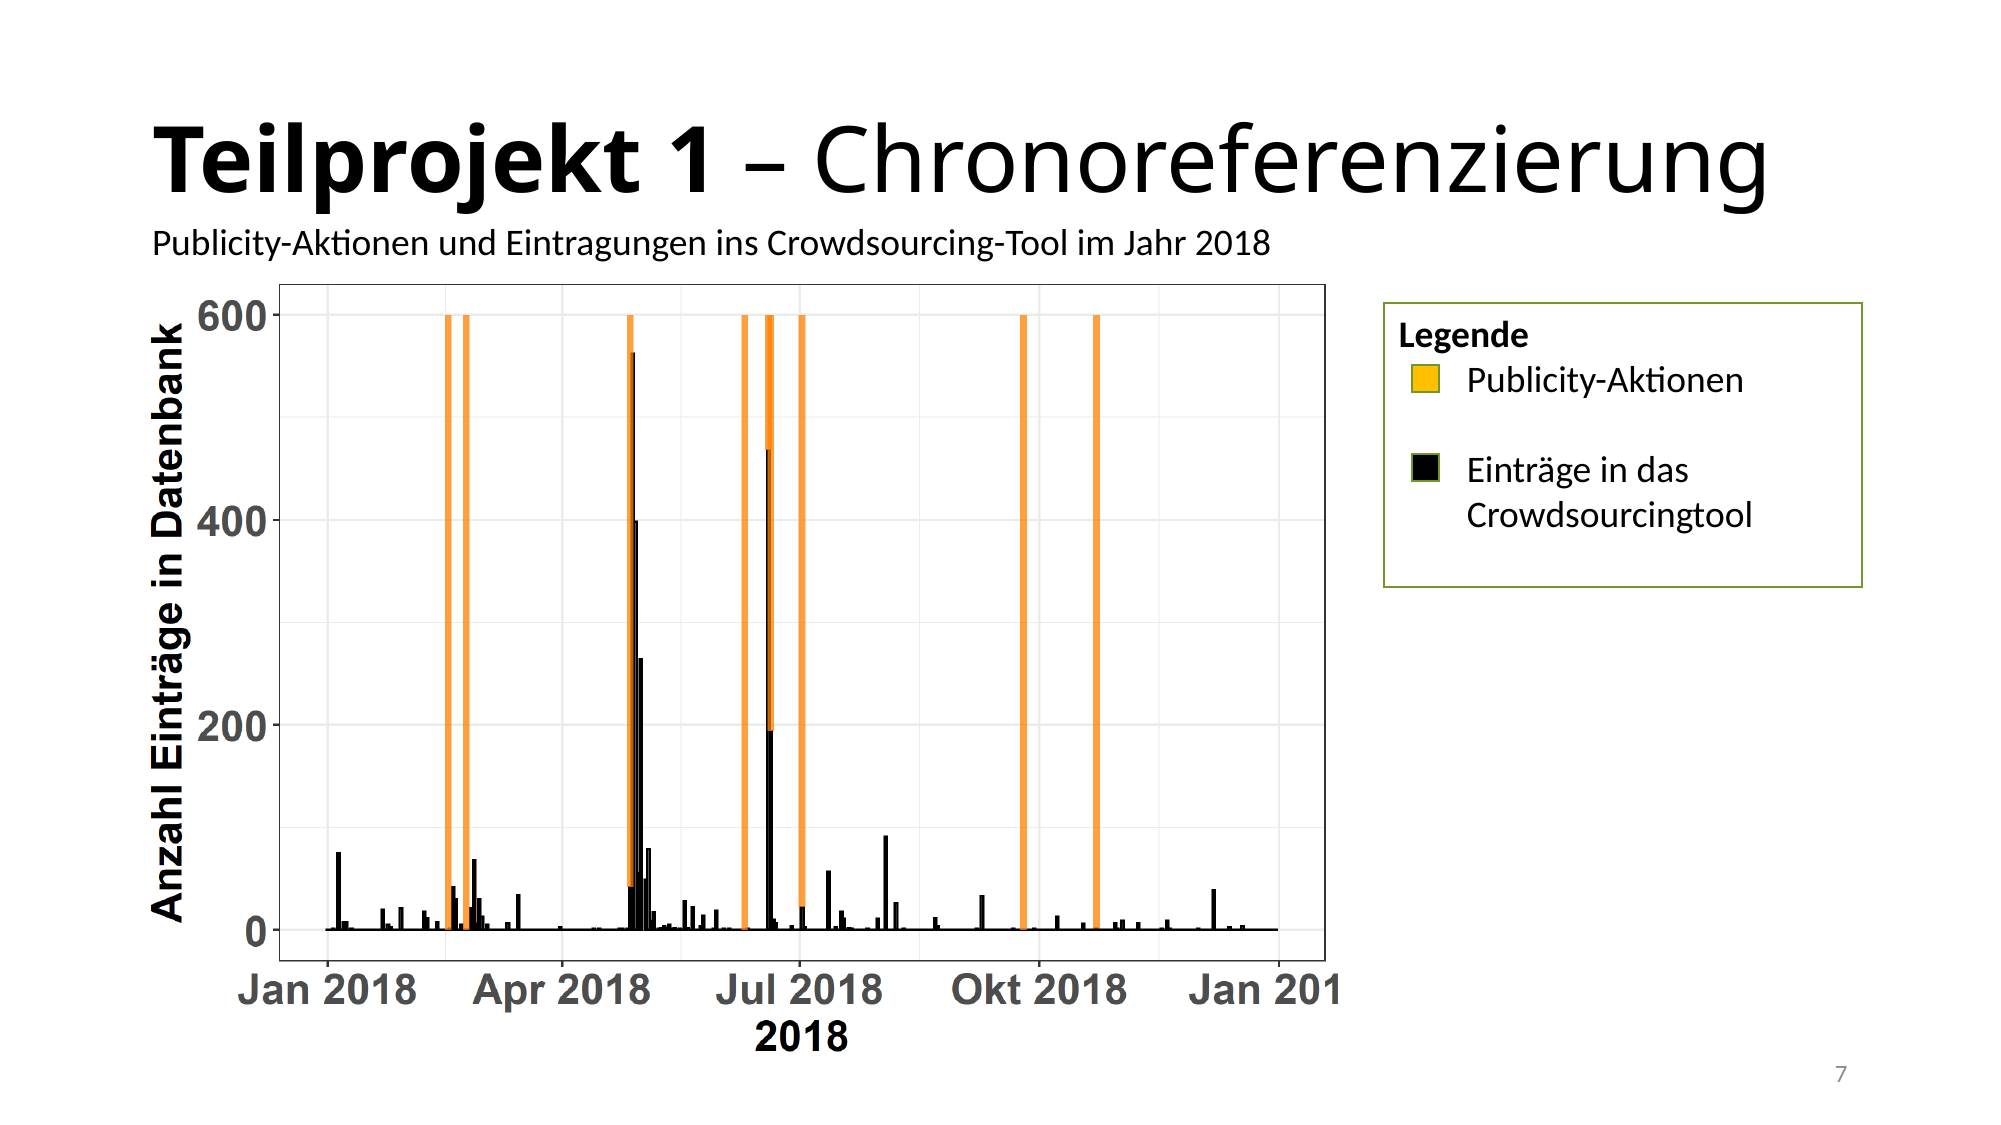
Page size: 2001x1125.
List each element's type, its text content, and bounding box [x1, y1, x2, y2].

text_box [1411, 453, 1440, 482]
text_box [1411, 364, 1440, 393]
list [137, 271, 1338, 1072]
slide_number 7 [1412, 1042, 1863, 1103]
text_box [1383, 302, 1863, 588]
text_box Publicity-Aktionen und Eintragungen ins Crowdsourcing-Tool im Jahr 2018 [137, 210, 1337, 271]
title Teilprojekt 1 – Chronoreferenzierung [137, 53, 1863, 272]
